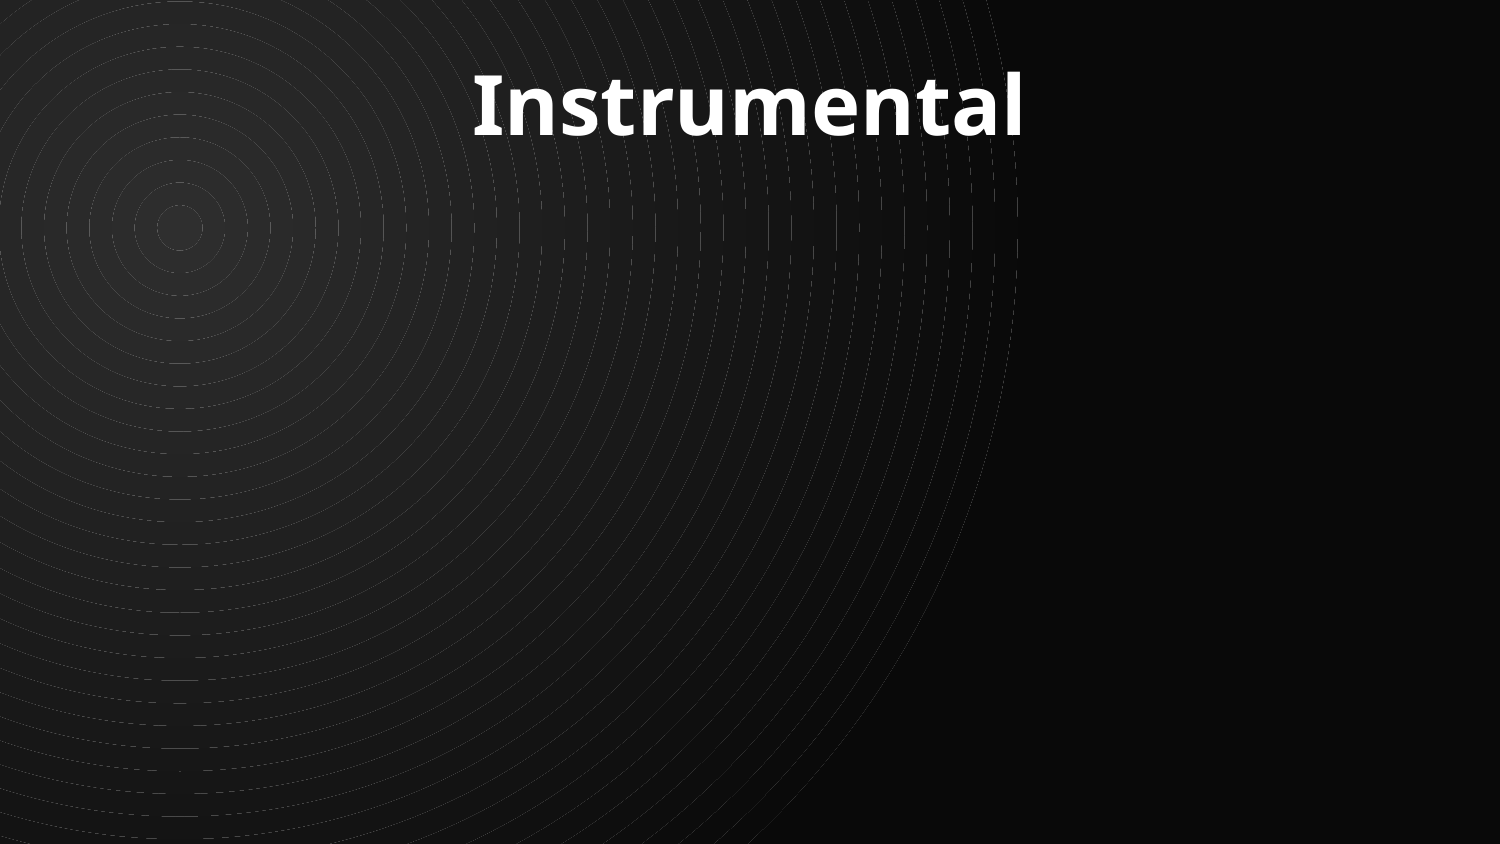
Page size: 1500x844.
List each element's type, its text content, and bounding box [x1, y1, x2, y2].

text_box Instrumental [74, 45, 1425, 160]
text_box [74, 171, 1425, 844]
